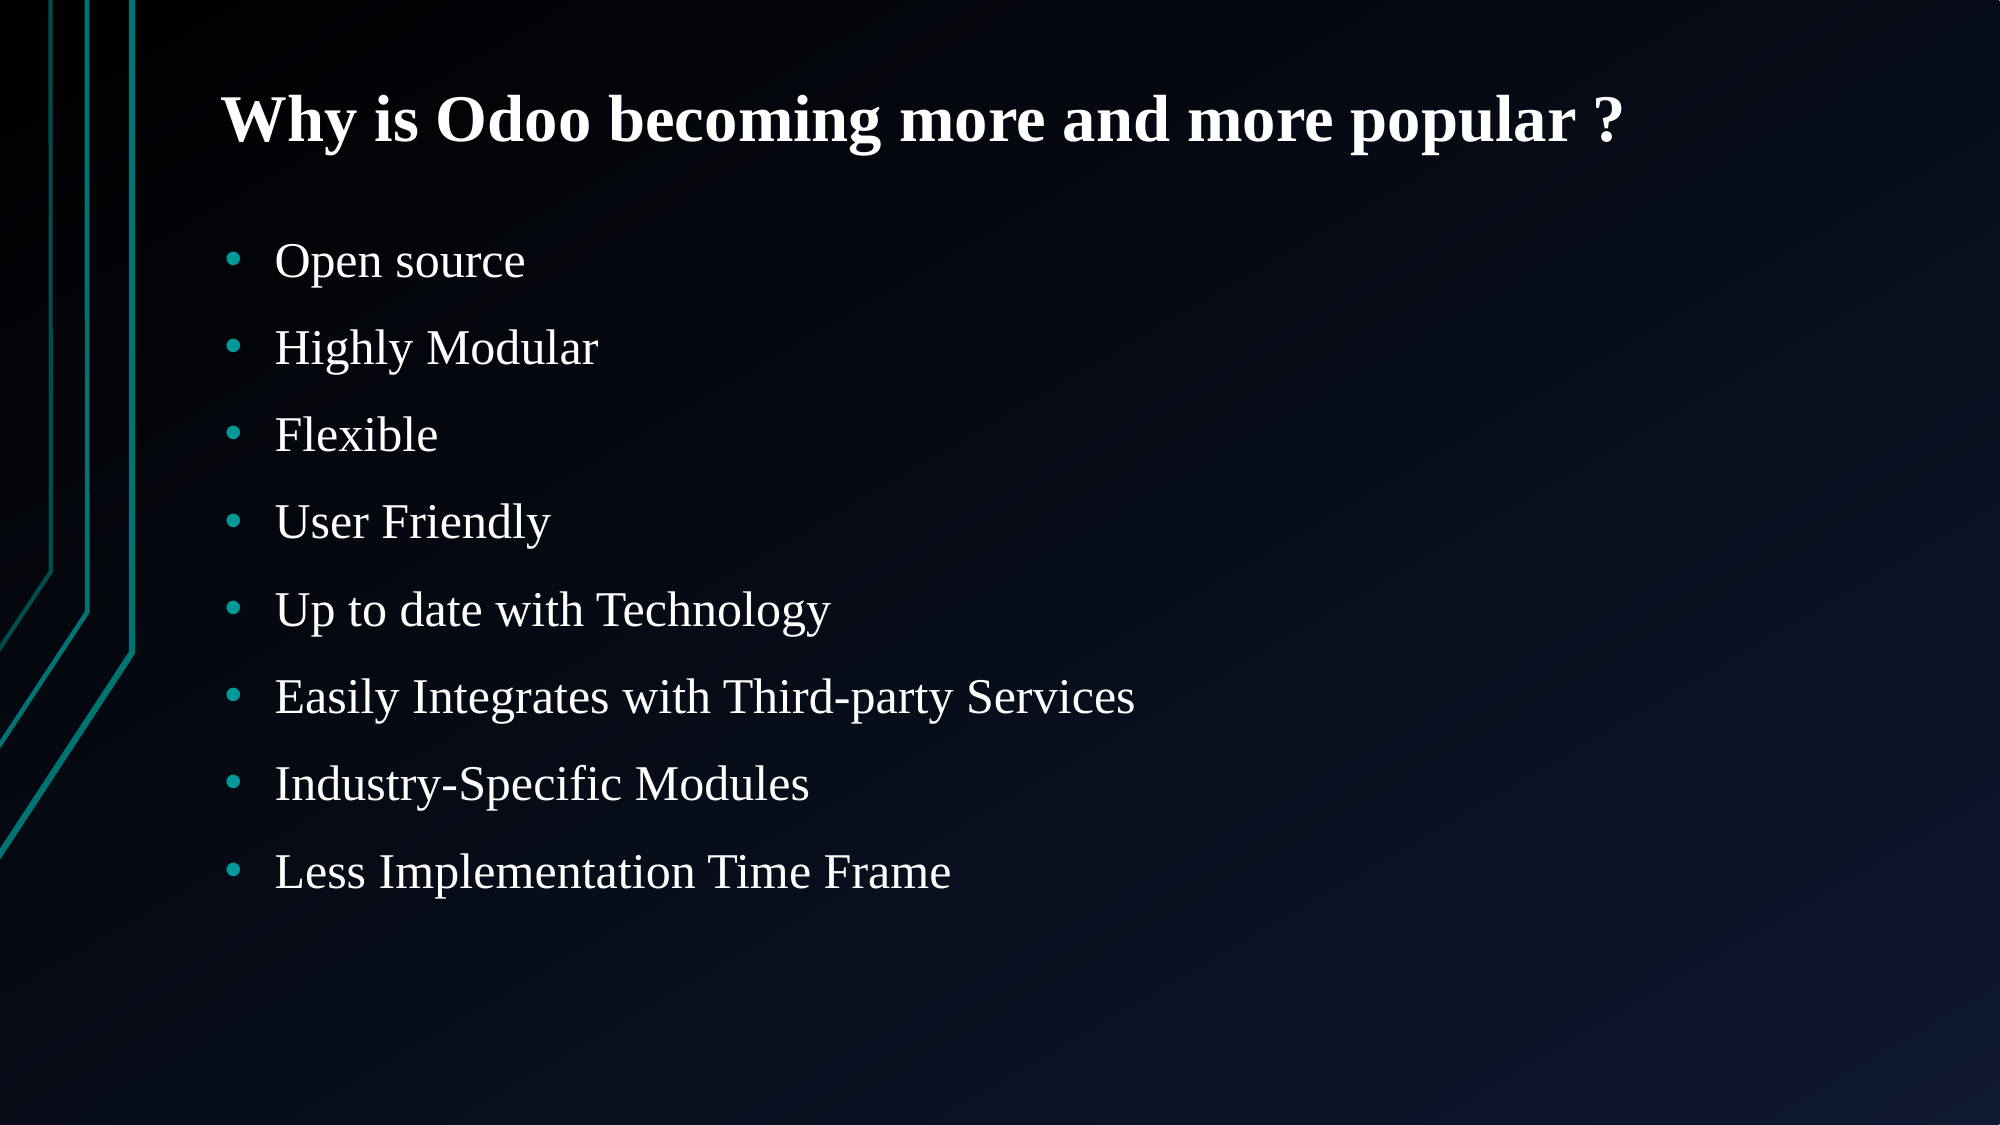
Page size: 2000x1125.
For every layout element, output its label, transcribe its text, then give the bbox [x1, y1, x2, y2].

list Open source Highly Modular Flexible User Friendly Up to date with Technology Easily Integrates with Third-party Services Industry-Specific Modules Less Implementation Time Frame [204, 223, 1905, 1062]
title Why is Odoo becoming more and more popular ? [200, 61, 1901, 167]
